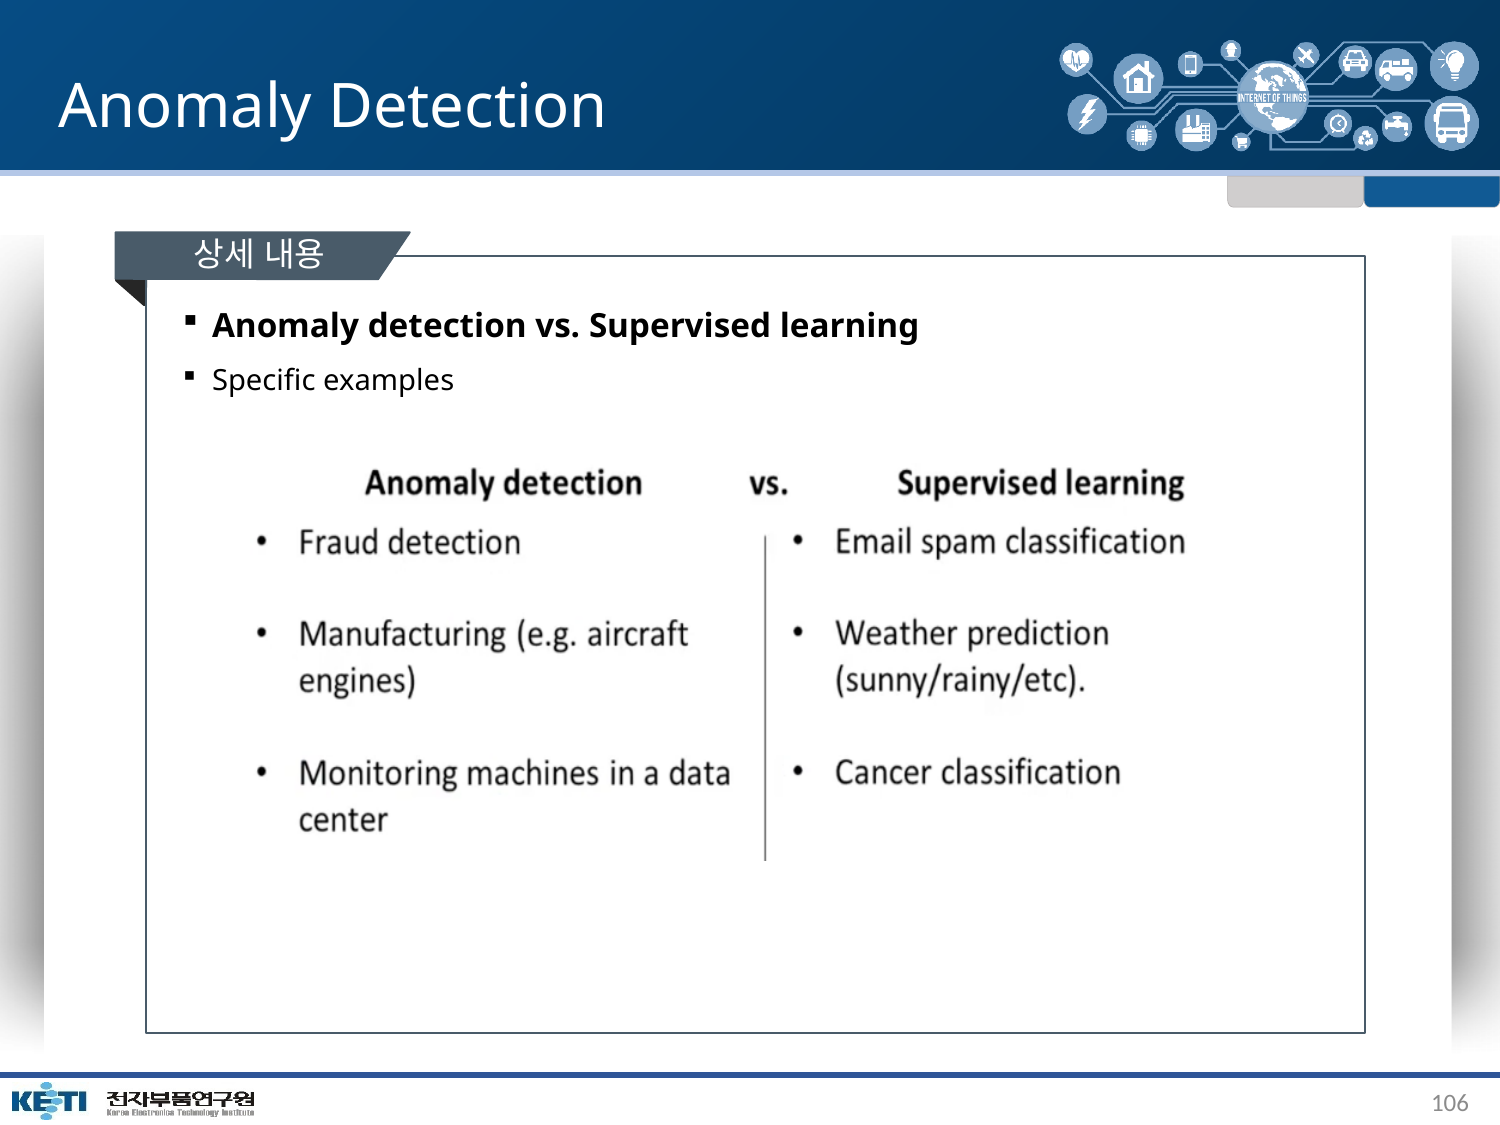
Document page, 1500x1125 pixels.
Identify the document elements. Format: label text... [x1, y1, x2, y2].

picture [249, 457, 1230, 862]
slide_number 106 [1146, 1088, 1485, 1114]
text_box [115, 231, 1366, 1034]
title Anomaly Detection [43, 66, 1052, 149]
picture [12, 1082, 254, 1120]
